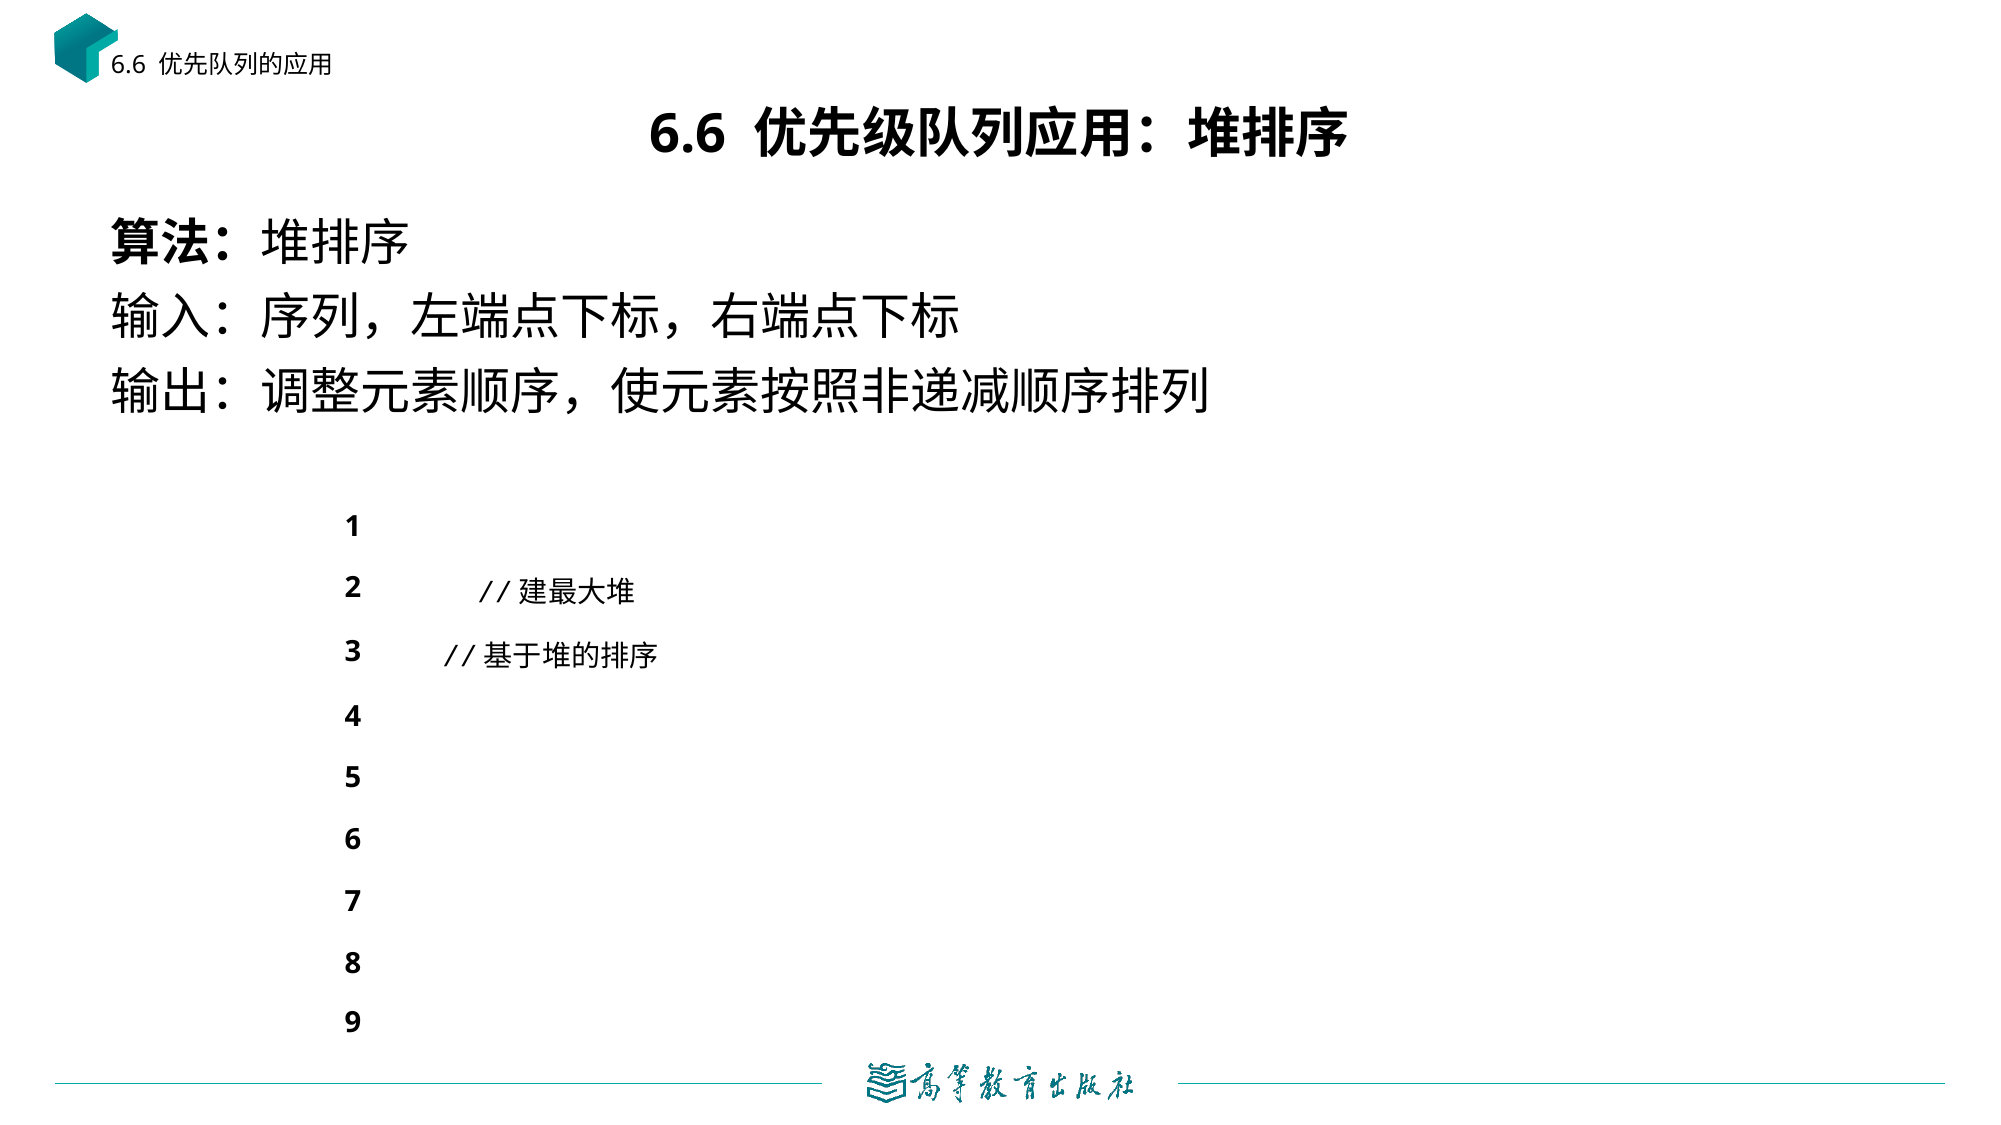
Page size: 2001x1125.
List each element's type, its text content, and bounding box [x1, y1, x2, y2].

title 6.6 优先级队列应用：堆排序 [137, 92, 1863, 178]
subtitle 6.6 优先队列的应用 [95, 44, 894, 99]
picture [867, 1063, 1133, 1103]
